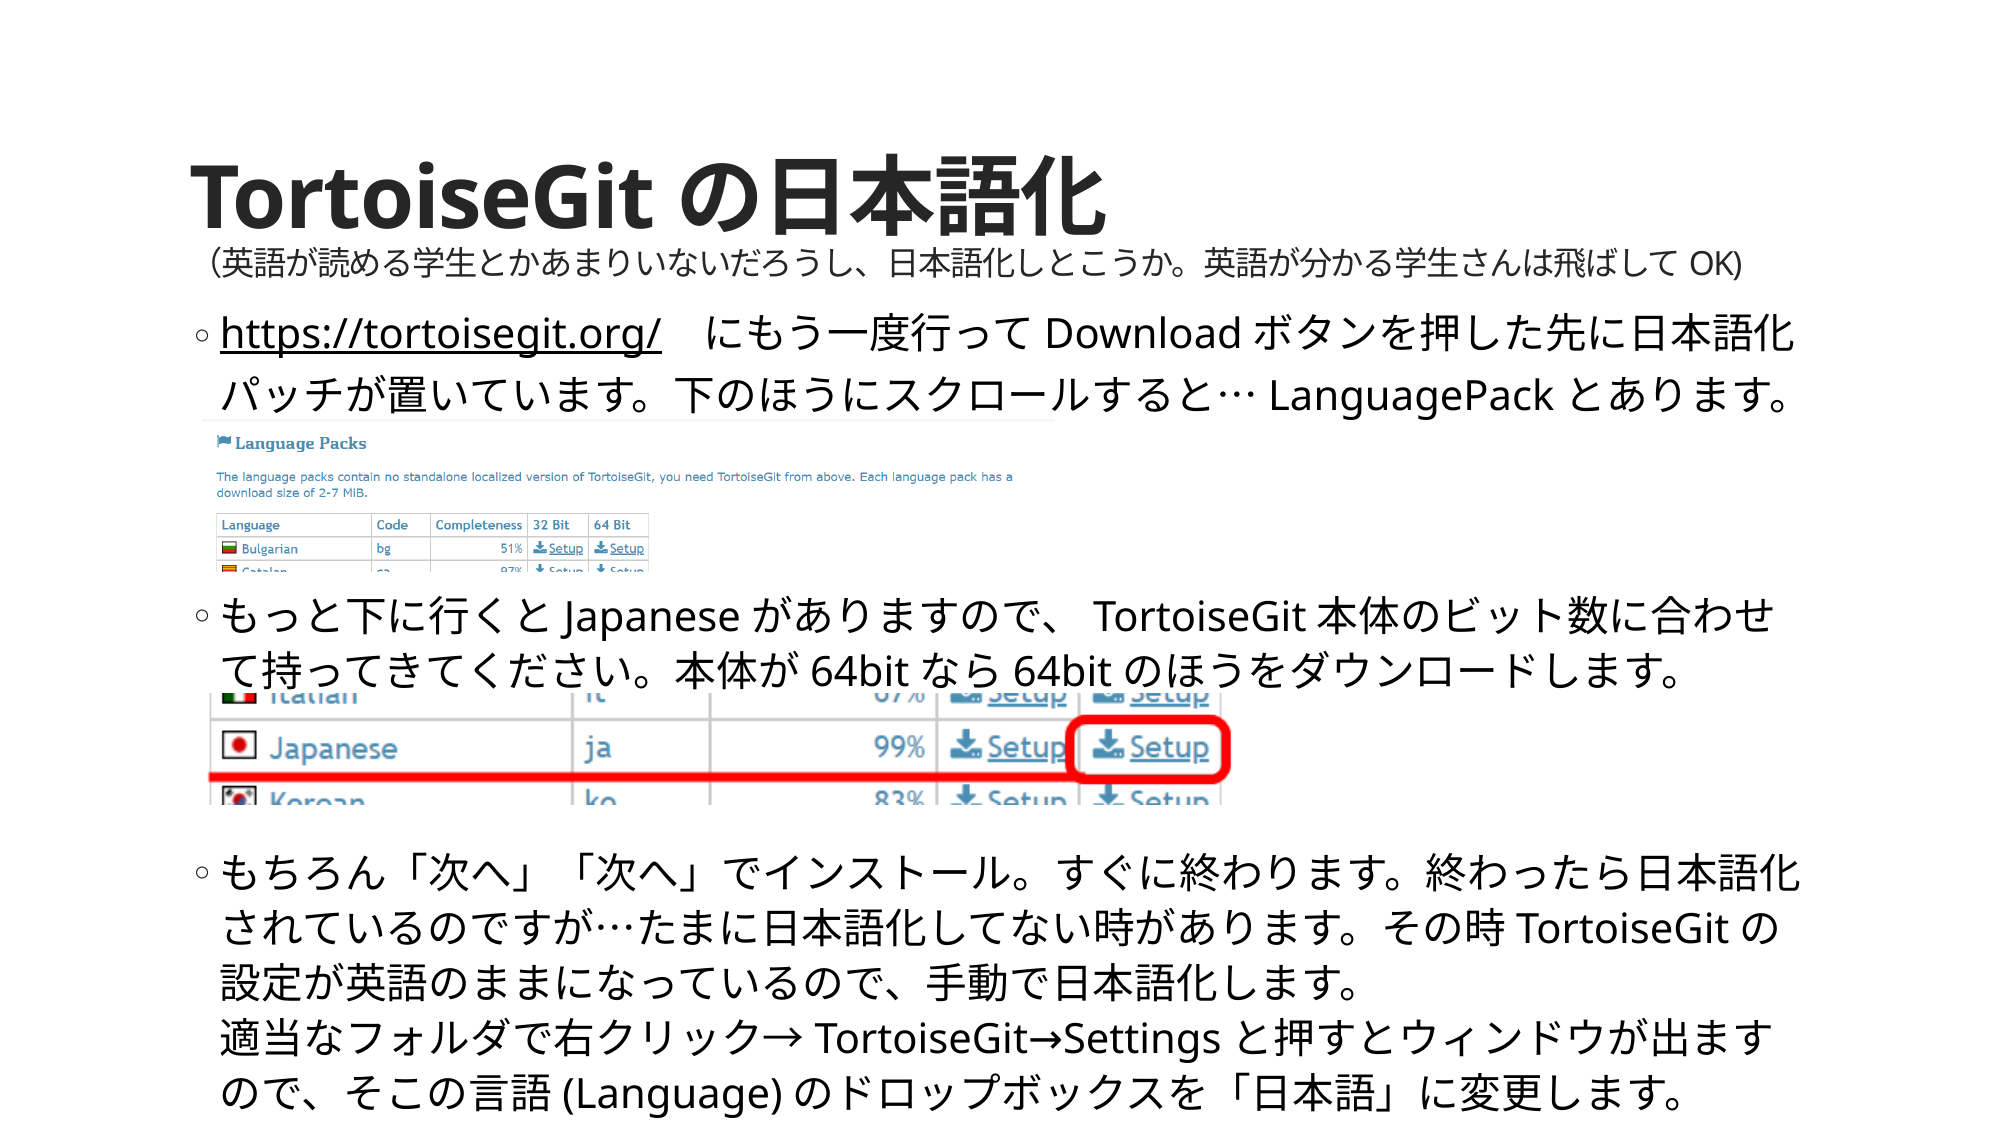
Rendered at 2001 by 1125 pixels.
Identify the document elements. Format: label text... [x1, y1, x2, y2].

list https://tortoisegit.org/ にもう一度行ってDownloadボタンを押した先に日本語化パッチが置いています。下のほうにスクロールすると…LanguagePackとあります。 もっと下に行くとJapaneseがありますので、TortoiseGit本体のビット数に合わせて持ってきてください。本体が64bitなら64bitのほうをダウンロードします。 もちろん「次へ」「次へ」でインストール。すぐに終わります。終わったら日本語化されているのですが…たまに日本語化してない時があります。その時TortoiseGitの設定が英語のままになっているので、手動で日本語化します。 適当なフォルダで右クリック→TortoiseGit→Settingsと押すとウィンドウが出ますので、そこの言語(Language)のドロップボックスを「日本語」に変更します。 [174, 293, 1825, 1125]
picture [202, 419, 1055, 572]
picture [188, 693, 1253, 805]
title TortoiseGitの日本語化 （英語が読める学生とかあまりいないだろうし、日本語化しとこうか。英語が分かる学生さんは飛ばしてOK) [174, 105, 1825, 293]
